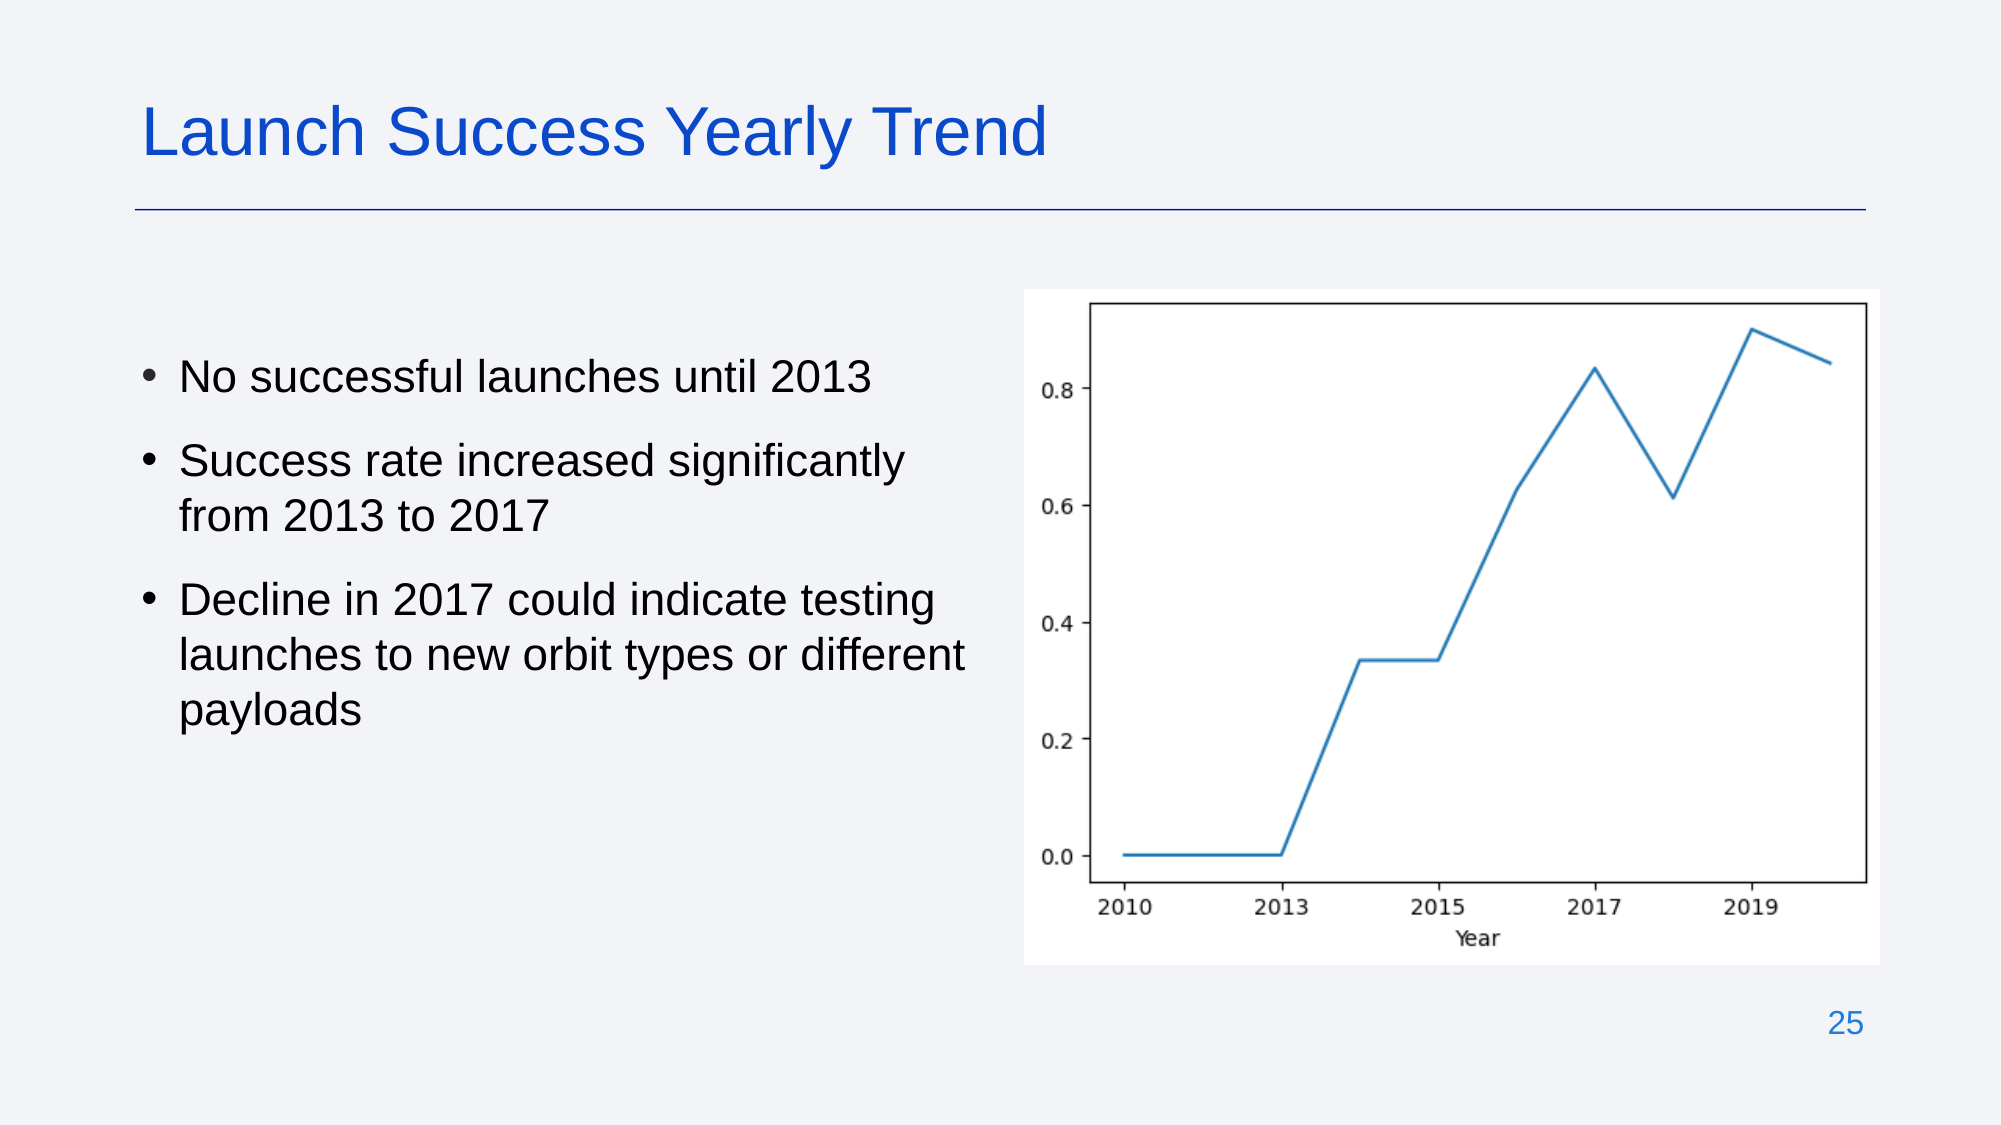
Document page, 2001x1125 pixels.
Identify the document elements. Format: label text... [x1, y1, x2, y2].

text_box Launch Success Yearly Trend [126, 88, 1852, 179]
slide_number 25 [1429, 988, 1880, 1055]
list No successful launches until 2013 Success rate increased significantly from 2013 to 2017 Decline in 2017 could indicate testing launches to new orbit types or different payloads [126, 339, 1000, 965]
picture [0, 0, 2001, 1125]
